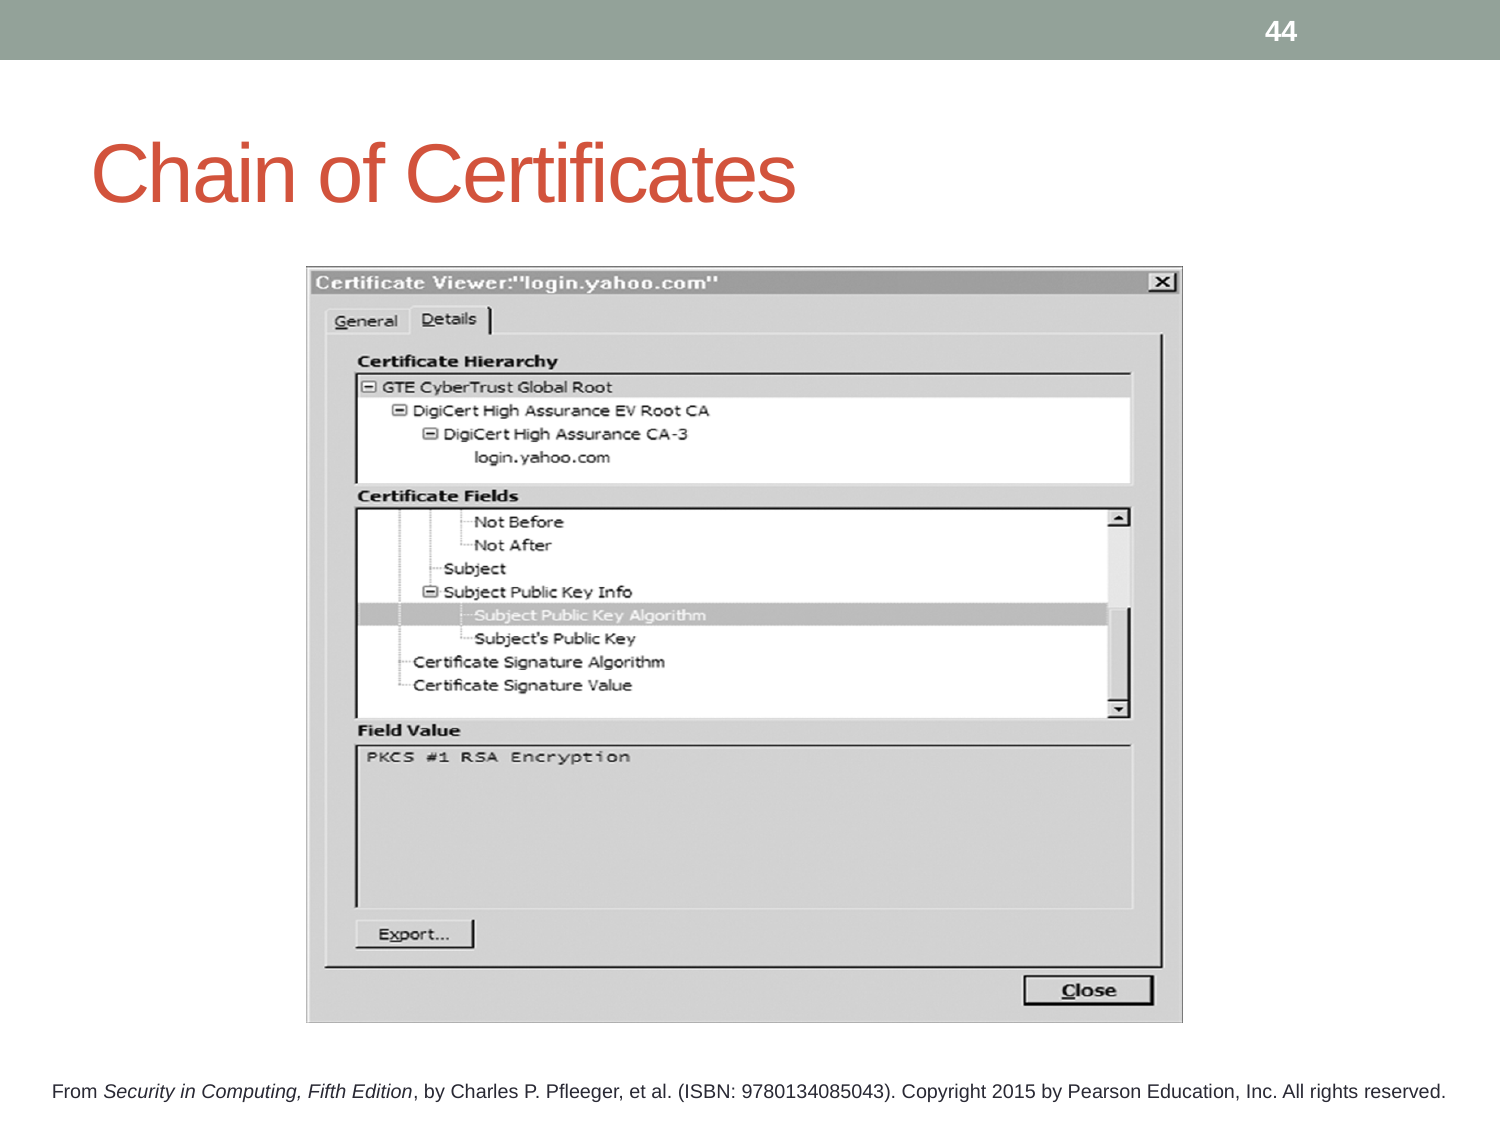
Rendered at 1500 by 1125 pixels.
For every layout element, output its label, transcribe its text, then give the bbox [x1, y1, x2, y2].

slide_number 44 [1250, 3, 1425, 57]
title Chain of Certificates [75, 87, 1425, 250]
footer From Security in Computing, Fifth Edition, by Charles P. Pfleeger, et al. (ISBN: 9780134085043). Copyright 2015 by Pearson Education, Inc. All rights reserved. [0, 1075, 1500, 1125]
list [213, 220, 1286, 1091]
